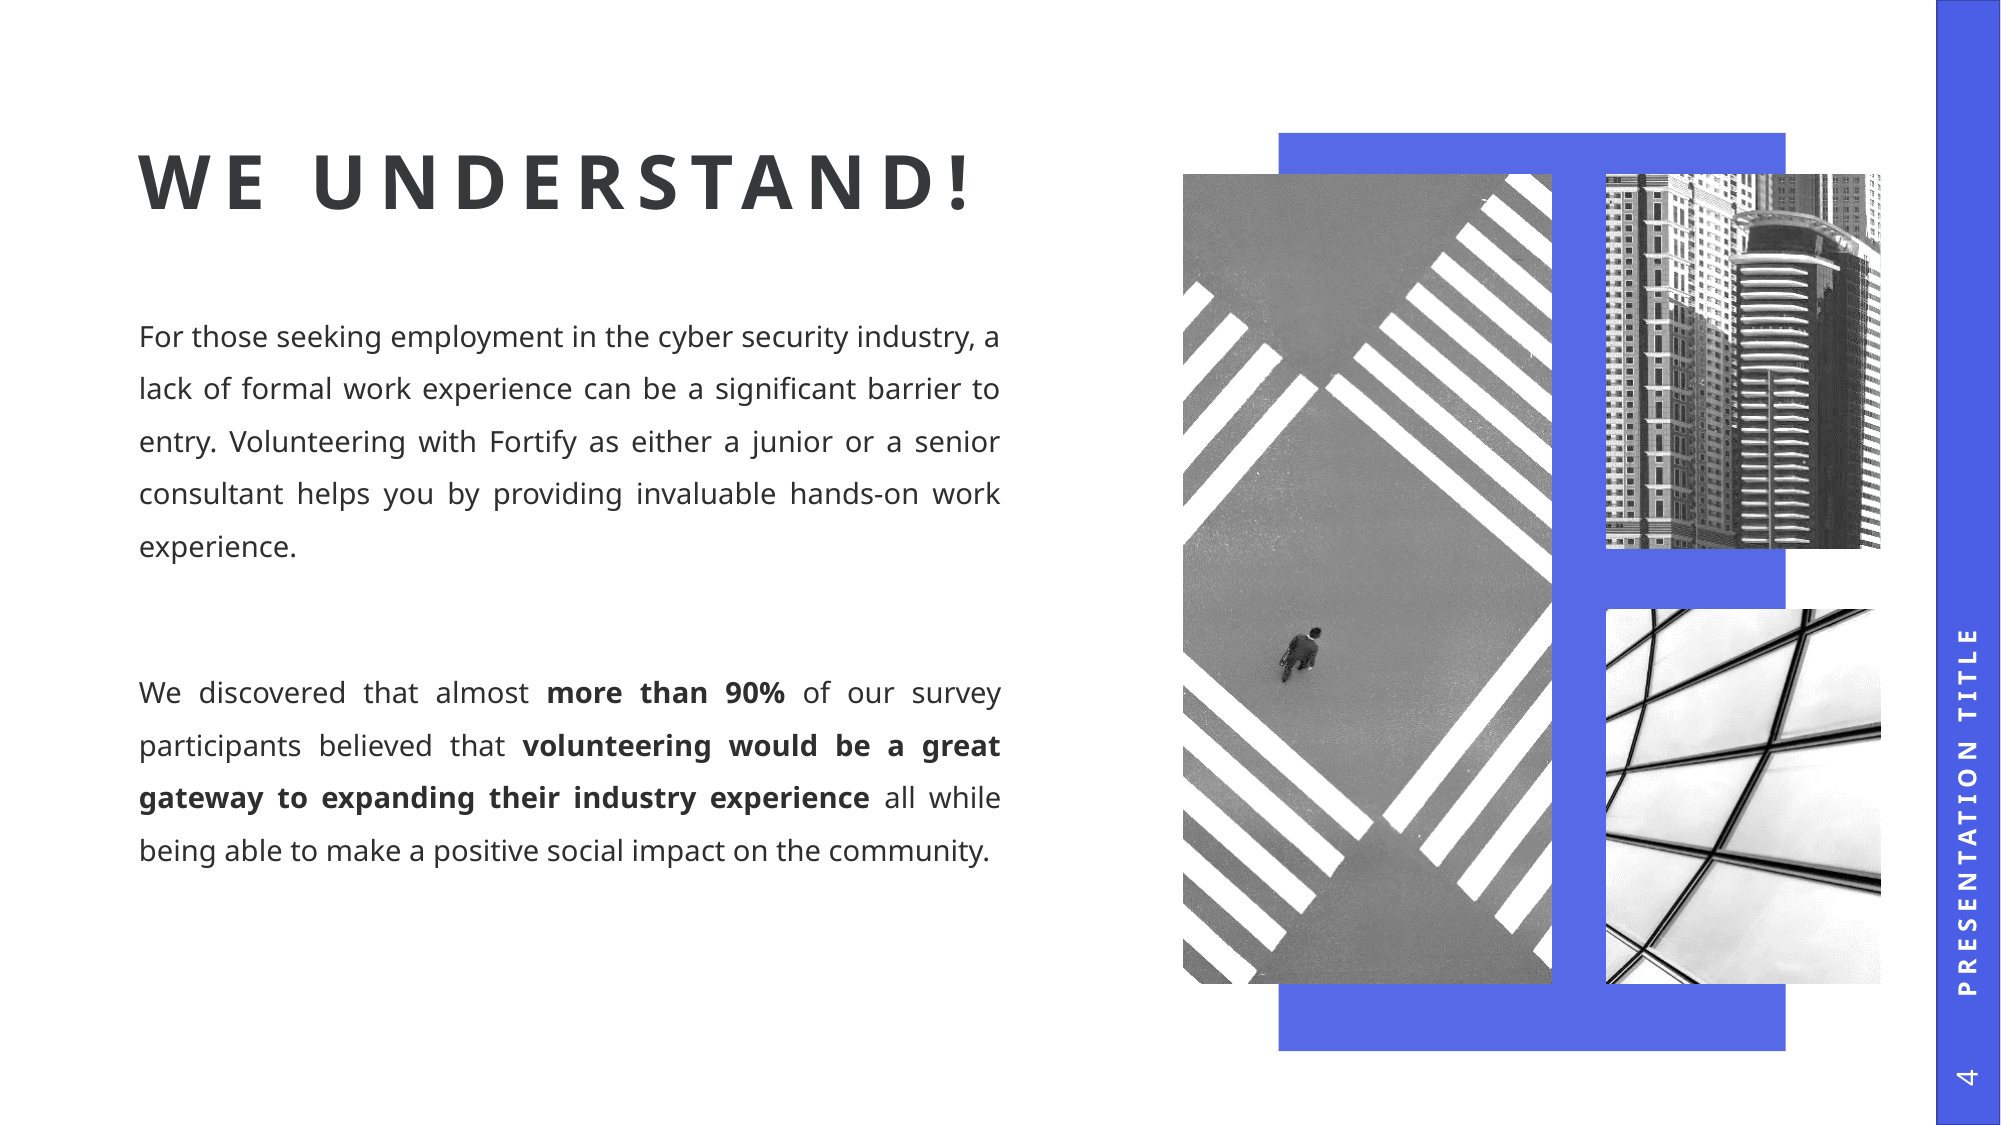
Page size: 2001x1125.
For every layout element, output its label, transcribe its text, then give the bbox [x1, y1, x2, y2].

picture [1606, 174, 1881, 549]
list For those seeking employment in the cyber security industry, a lack of formal work experience can be a significant barrier to entry. Volunteering with Fortify as either a junior or a senior consultant helps you by providing invaluable hands-on work experience. We discovered that almost more than 90% of our survey participants believed that volunteering would be a great gateway to expanding their industry experience all while being able to make a positive social impact on the community. [139, 300, 1002, 516]
picture [1606, 609, 1881, 984]
footer Presentation Title [1937, 0, 2000, 1032]
picture [1183, 174, 1552, 984]
slide_number 4 [1937, 1032, 2000, 1125]
title We understand! [139, 145, 1082, 306]
